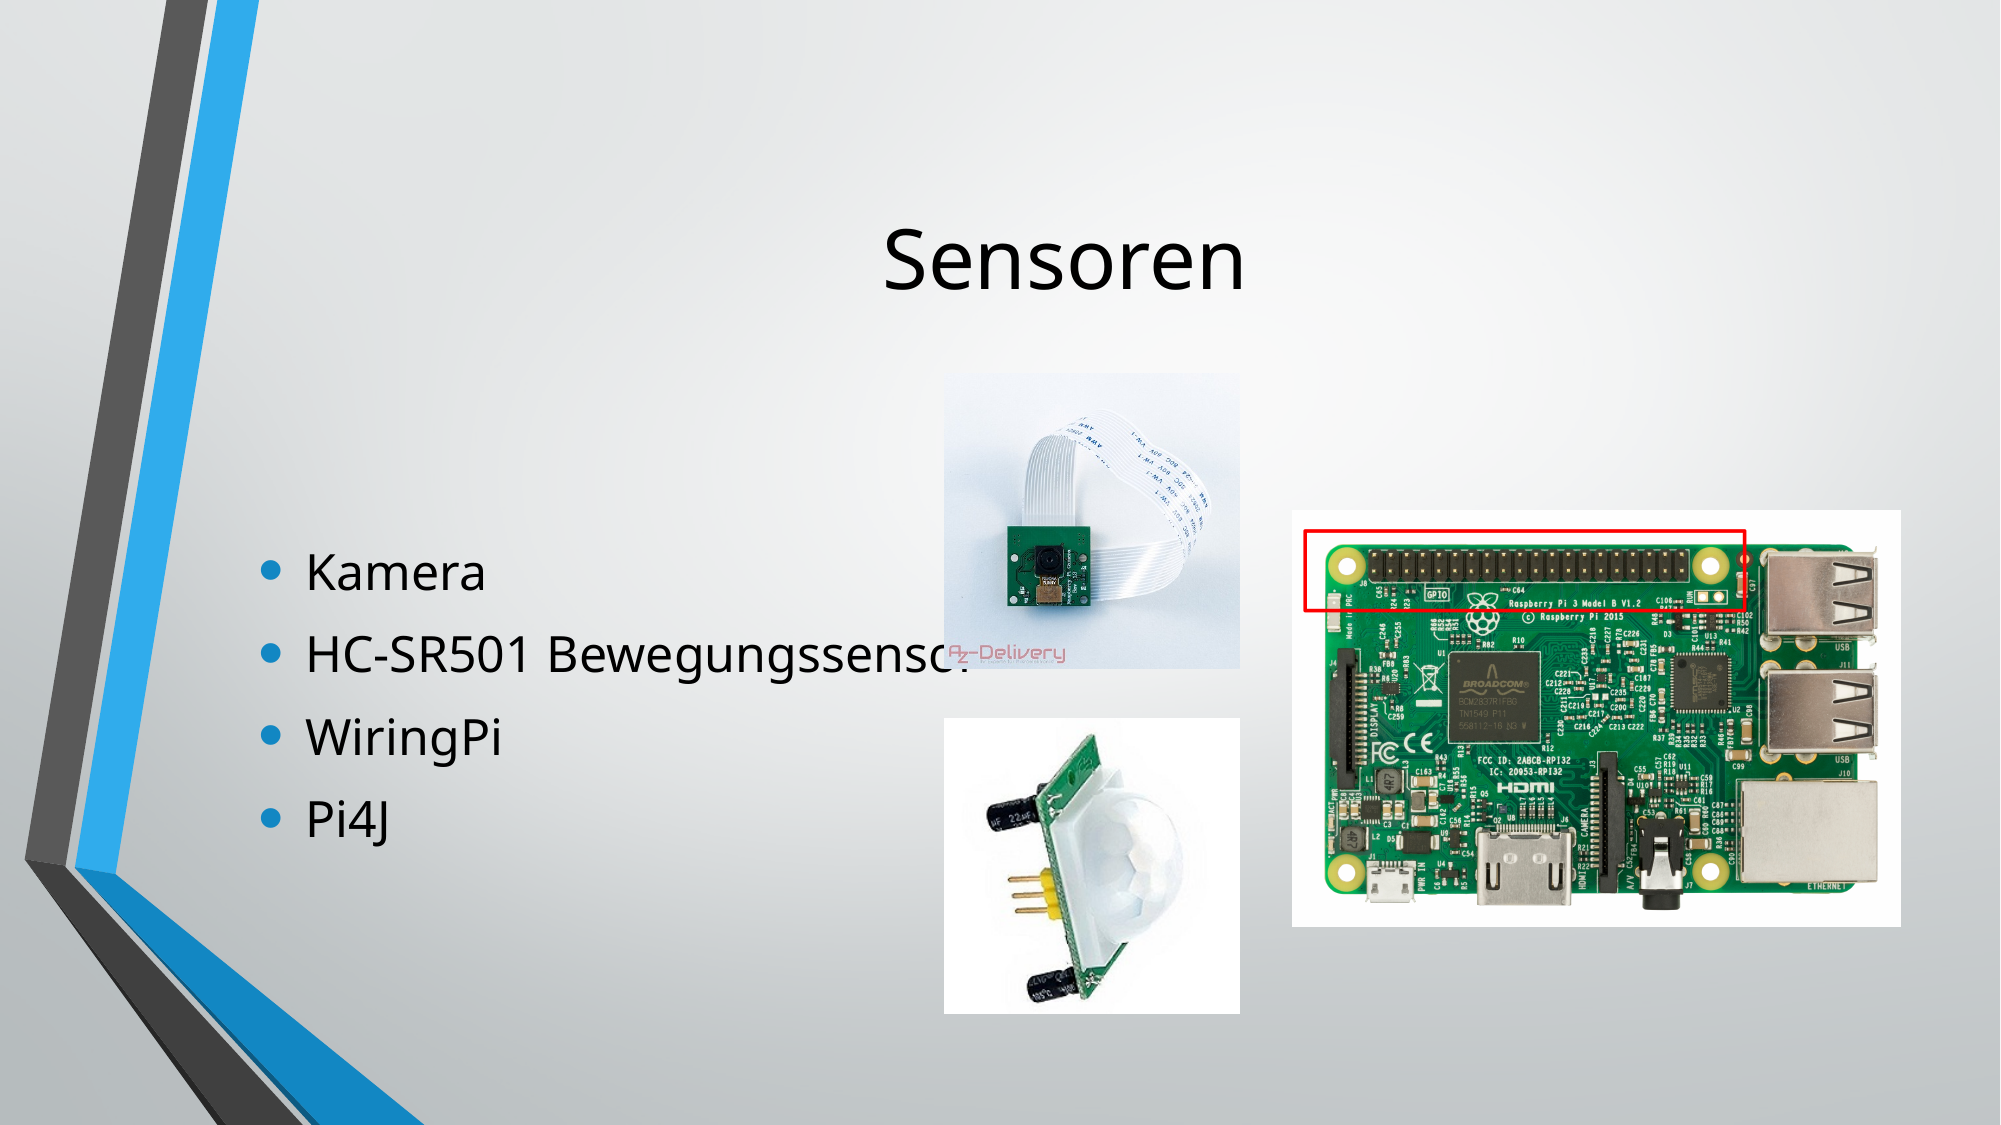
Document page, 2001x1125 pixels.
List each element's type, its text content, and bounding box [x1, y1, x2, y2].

picture [944, 373, 1241, 670]
list Kamera HC-SR501 Bewegungssensor WiringPi Pi4J [243, 437, 1887, 950]
picture [1291, 509, 1901, 928]
title Sensoren [243, 112, 1887, 400]
picture [944, 718, 1241, 1015]
